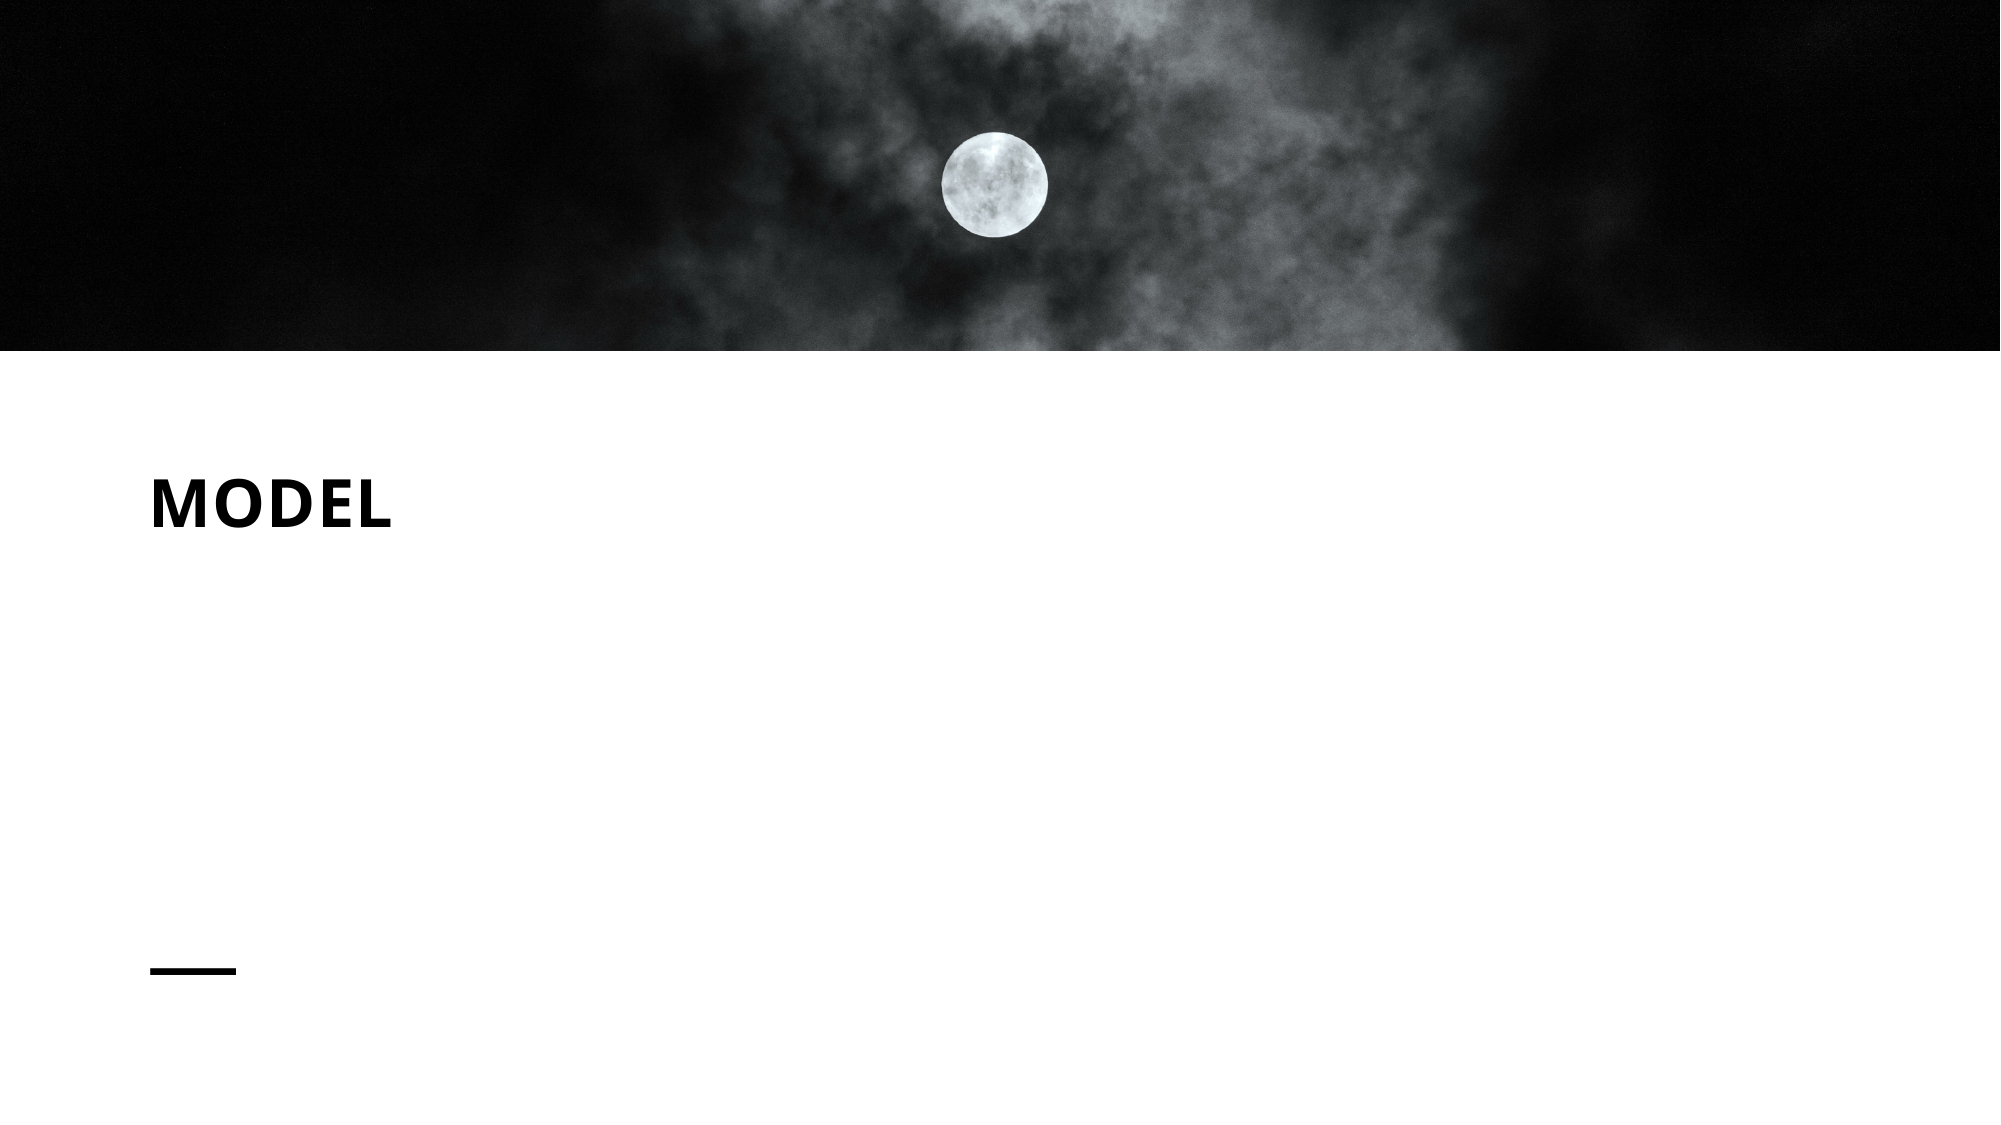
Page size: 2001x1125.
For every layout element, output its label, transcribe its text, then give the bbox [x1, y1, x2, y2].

picture [0, 0, 2000, 357]
title MOdel [133, 462, 851, 928]
picture [151, 969, 236, 975]
